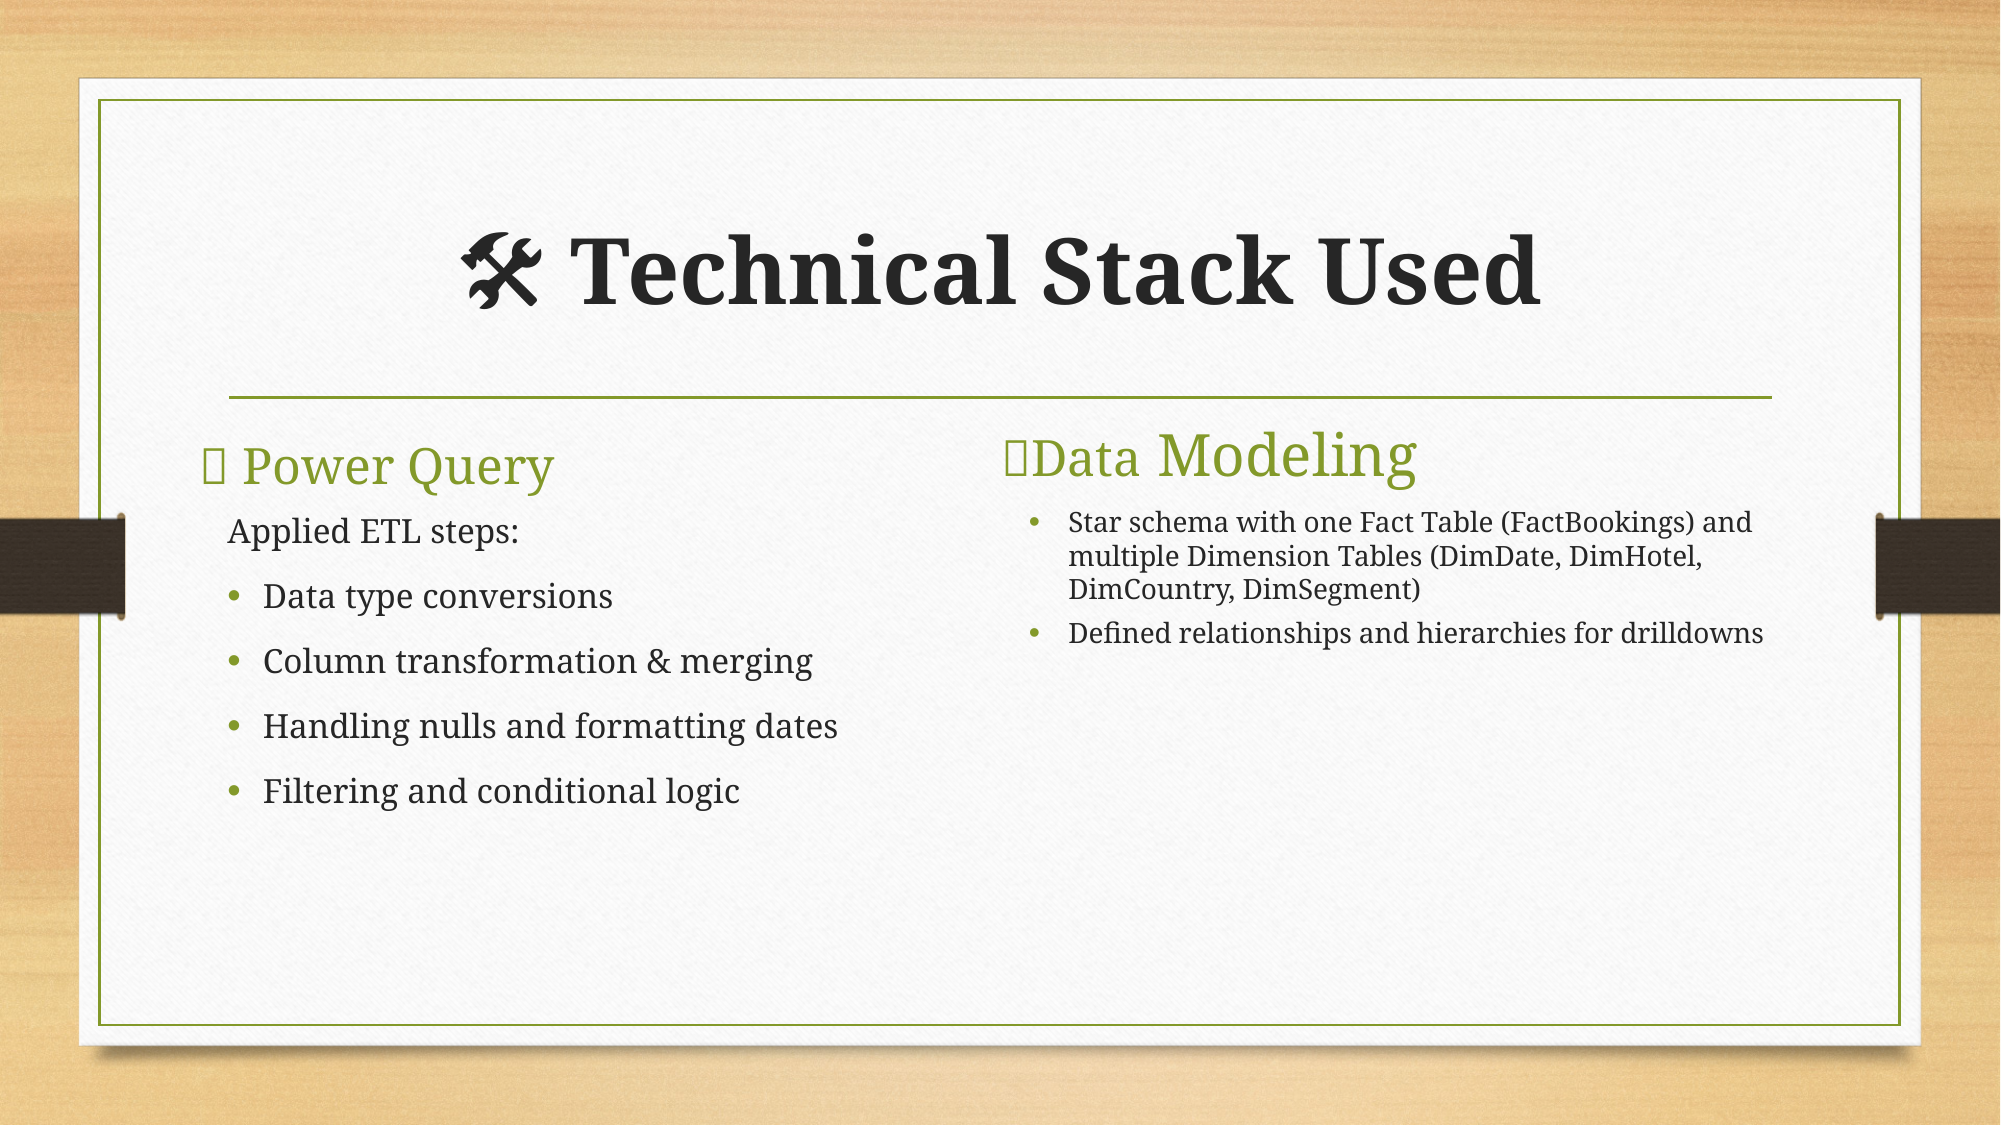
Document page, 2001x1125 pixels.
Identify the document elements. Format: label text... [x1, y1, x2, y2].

list 🔹Data Modeling [986, 401, 1900, 497]
list Star schema with one Fact Table (FactBookings) and multiple Dimension Tables (DimDate, DimHotel, DimCountry, DimSegment) Defined relationships and hierarchies for drilldowns [1013, 497, 1788, 687]
list Applied ETL steps: Data type conversions Column transformation & merging Handling nulls and formatting dates Filtering and conditional logic [212, 503, 987, 752]
title 🛠️ Technical Stack Used [212, 161, 1788, 375]
list 🔹 Power Query [184, 407, 987, 502]
picture [0, 0, 2001, 1125]
